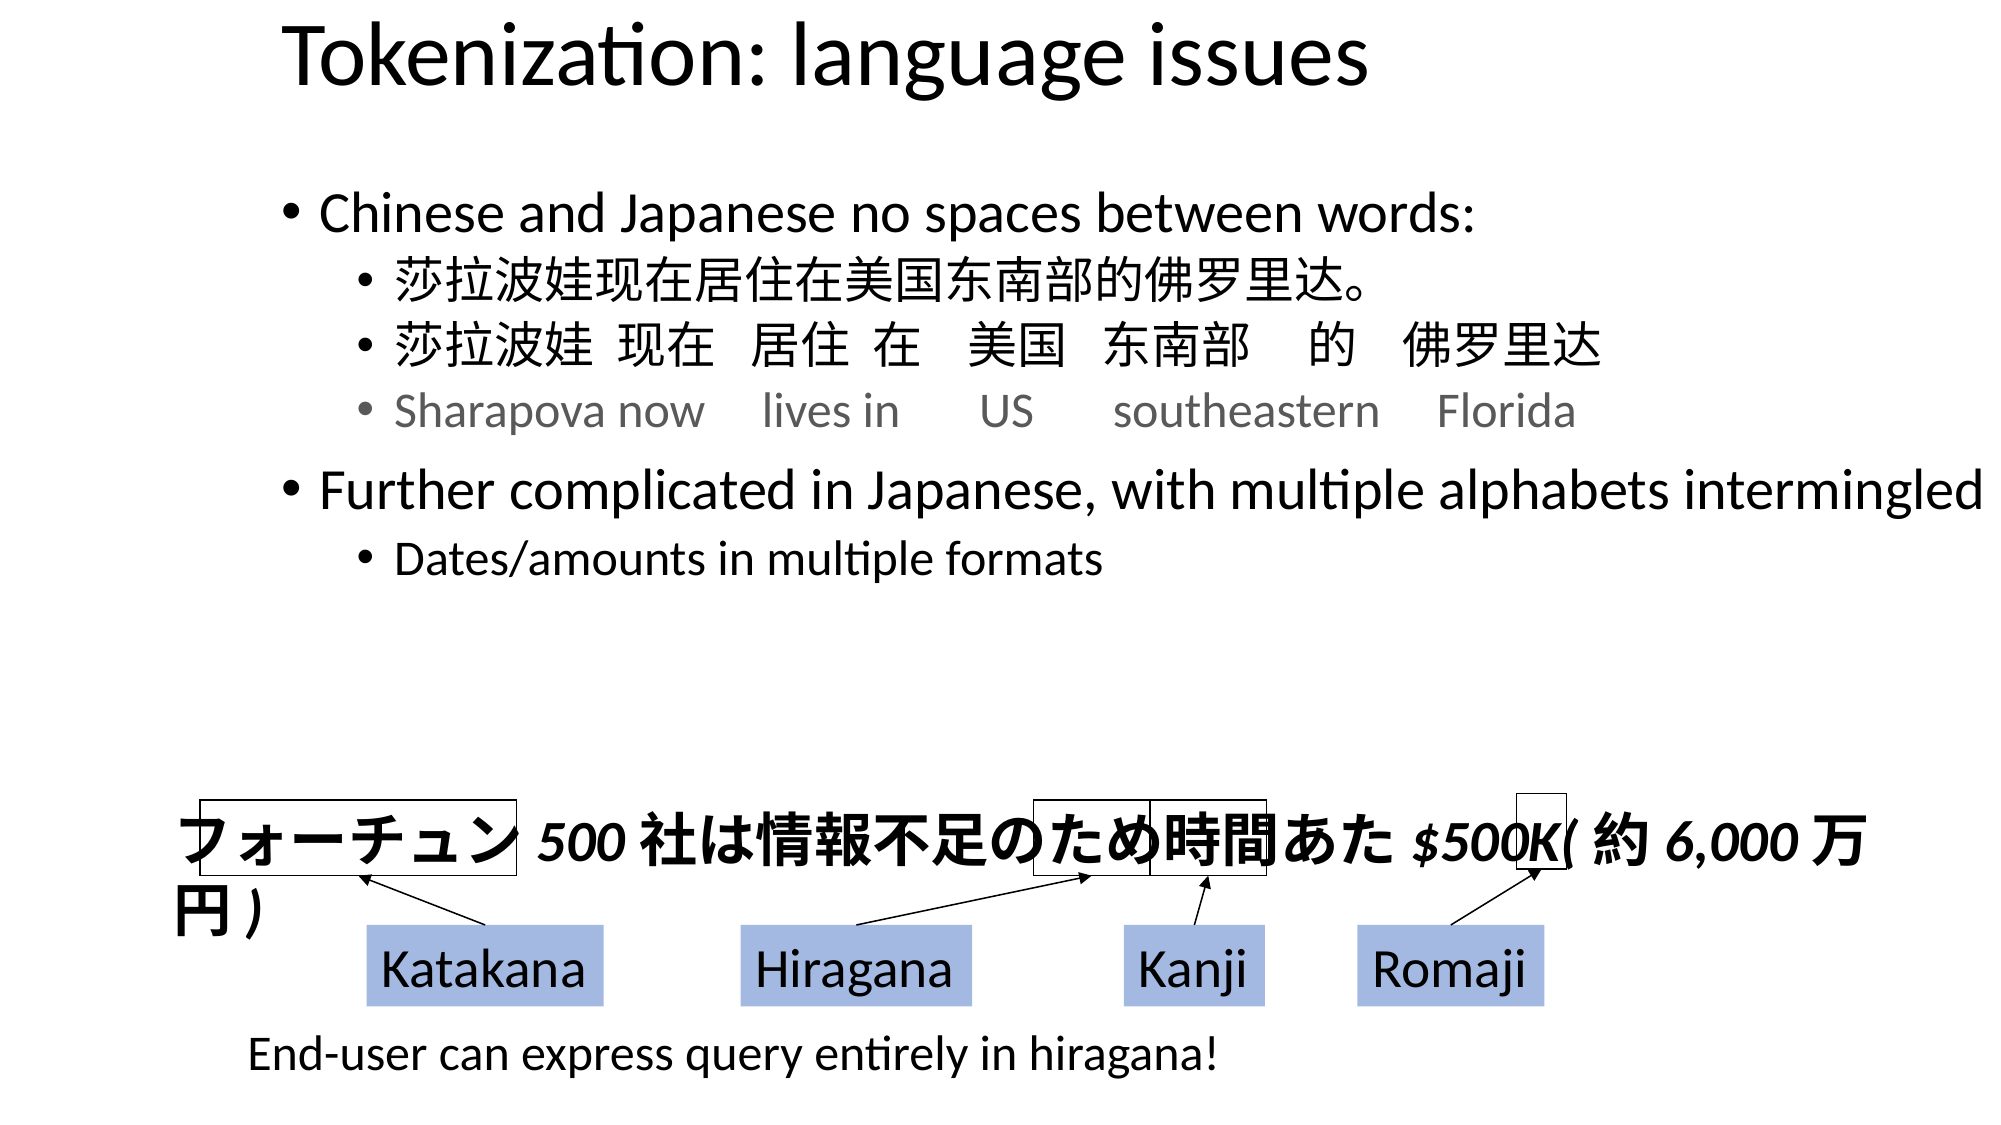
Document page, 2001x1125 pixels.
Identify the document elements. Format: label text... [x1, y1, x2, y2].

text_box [856, 875, 1092, 926]
text_box End-user can express query entirely in hiragana! [232, 1012, 1246, 1088]
text_box フォーチュン500社は情報不足のため時間あた$500K(約6,000万円) [1544, 795, 1900, 951]
text_box [1516, 793, 1567, 869]
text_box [366, 924, 1545, 1008]
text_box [1450, 868, 1542, 926]
title Tokenization: language issues [266, 0, 1967, 150]
text_box フォーチュン500社は情報不足のため時間あた$500K(約6,000万円) [83, 795, 1516, 951]
list Chinese and Japanese no spaces between words: 莎拉波娃现在居住在美国东南部的佛罗里达。 莎拉波娃 现在 居住 在 美国 东南部 的 佛罗里达 Sharapova now lives in US southeastern Florida Further complicated in Japanese, with multiple alphabets intermingled Dates/amounts in multiple formats [266, 174, 2000, 1125]
text_box [1033, 799, 1149, 876]
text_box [358, 875, 486, 926]
text_box [1149, 799, 1267, 876]
text_box [199, 799, 517, 876]
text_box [1194, 875, 1209, 926]
